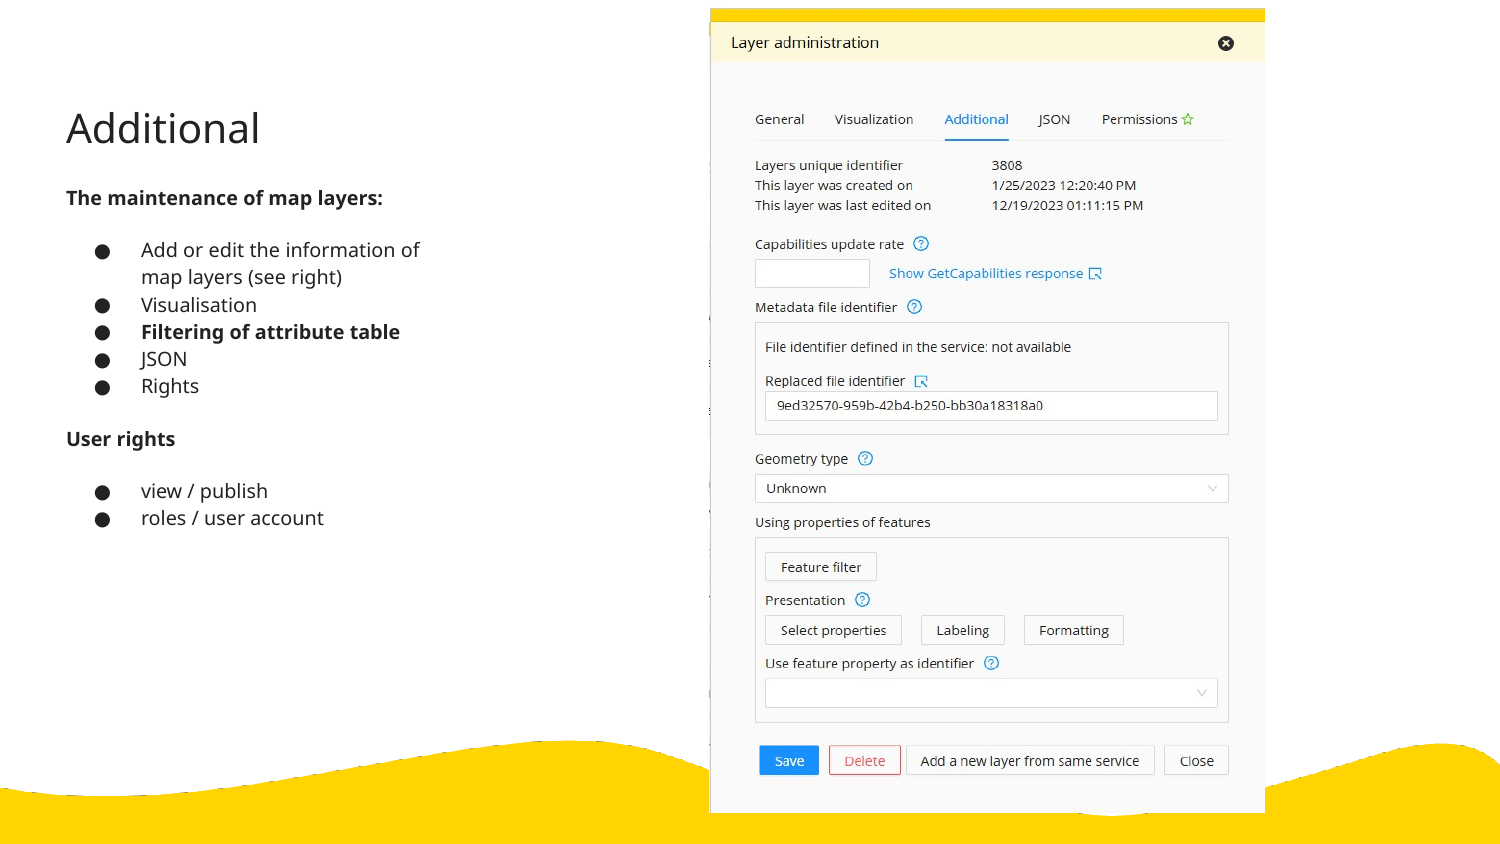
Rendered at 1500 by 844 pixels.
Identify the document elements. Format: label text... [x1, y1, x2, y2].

picture [0, 7, 1500, 844]
list The maintenance of map layers: Add or edit the information of map layers (see right) Visualisation Filtering of attribute table JSON Rights User rights view / publish roles / user account [51, 166, 475, 737]
title Additional [51, 72, 475, 166]
